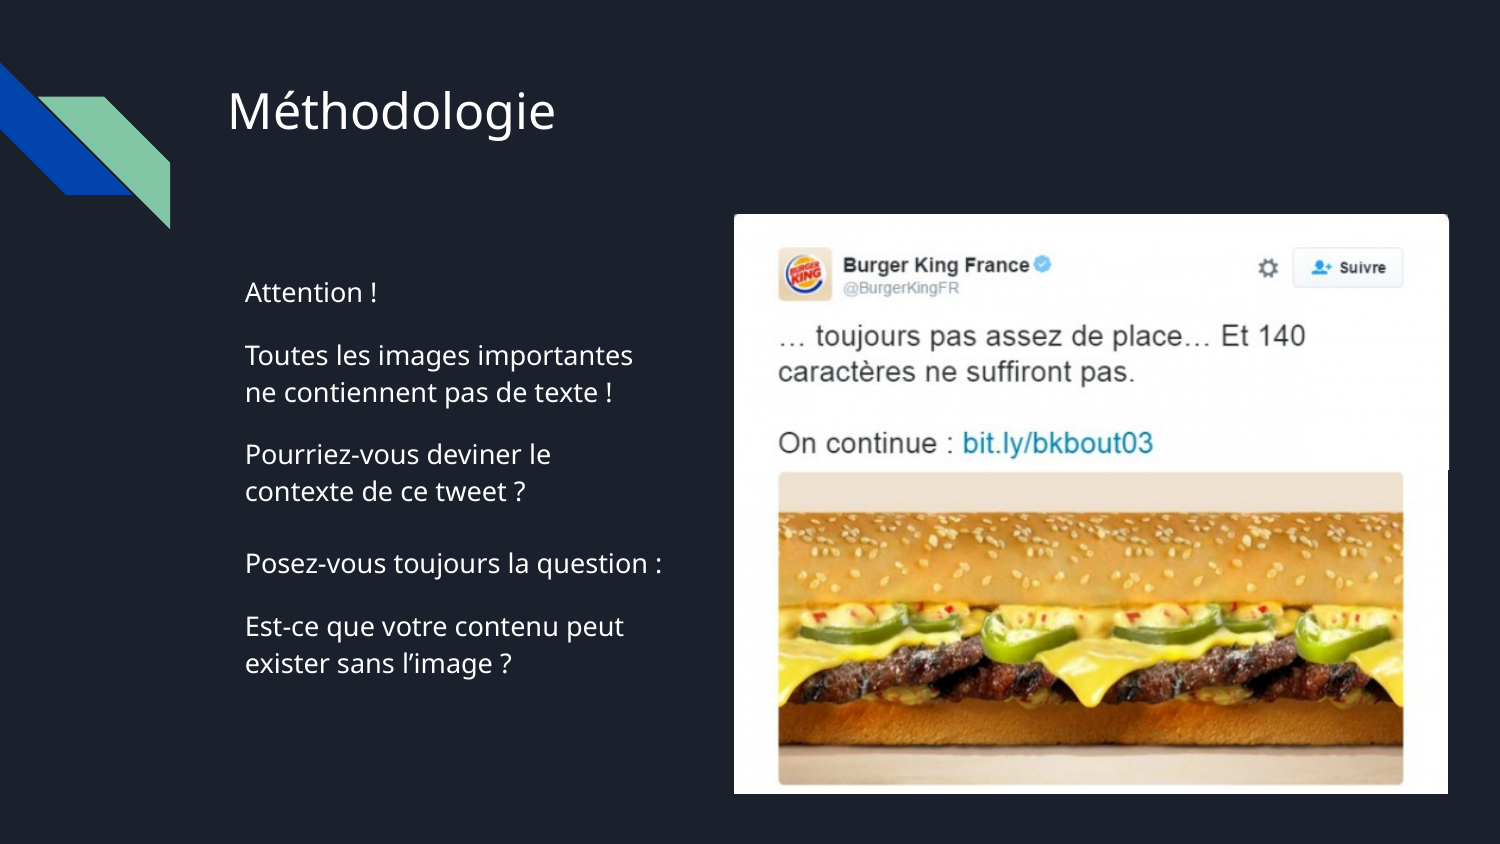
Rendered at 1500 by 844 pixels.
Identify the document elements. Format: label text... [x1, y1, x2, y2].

title Méthodologie [212, 64, 1368, 215]
picture [733, 214, 1450, 794]
list Posez-vous toujours la question : Est-ce que votre contenu peut exister sans l’image ? [229, 527, 712, 802]
list Attention ! Toutes les images importantes ne contiennent pas de texte ! Pourriez-vous deviner le contexte de ce tweet ? [229, 256, 672, 527]
